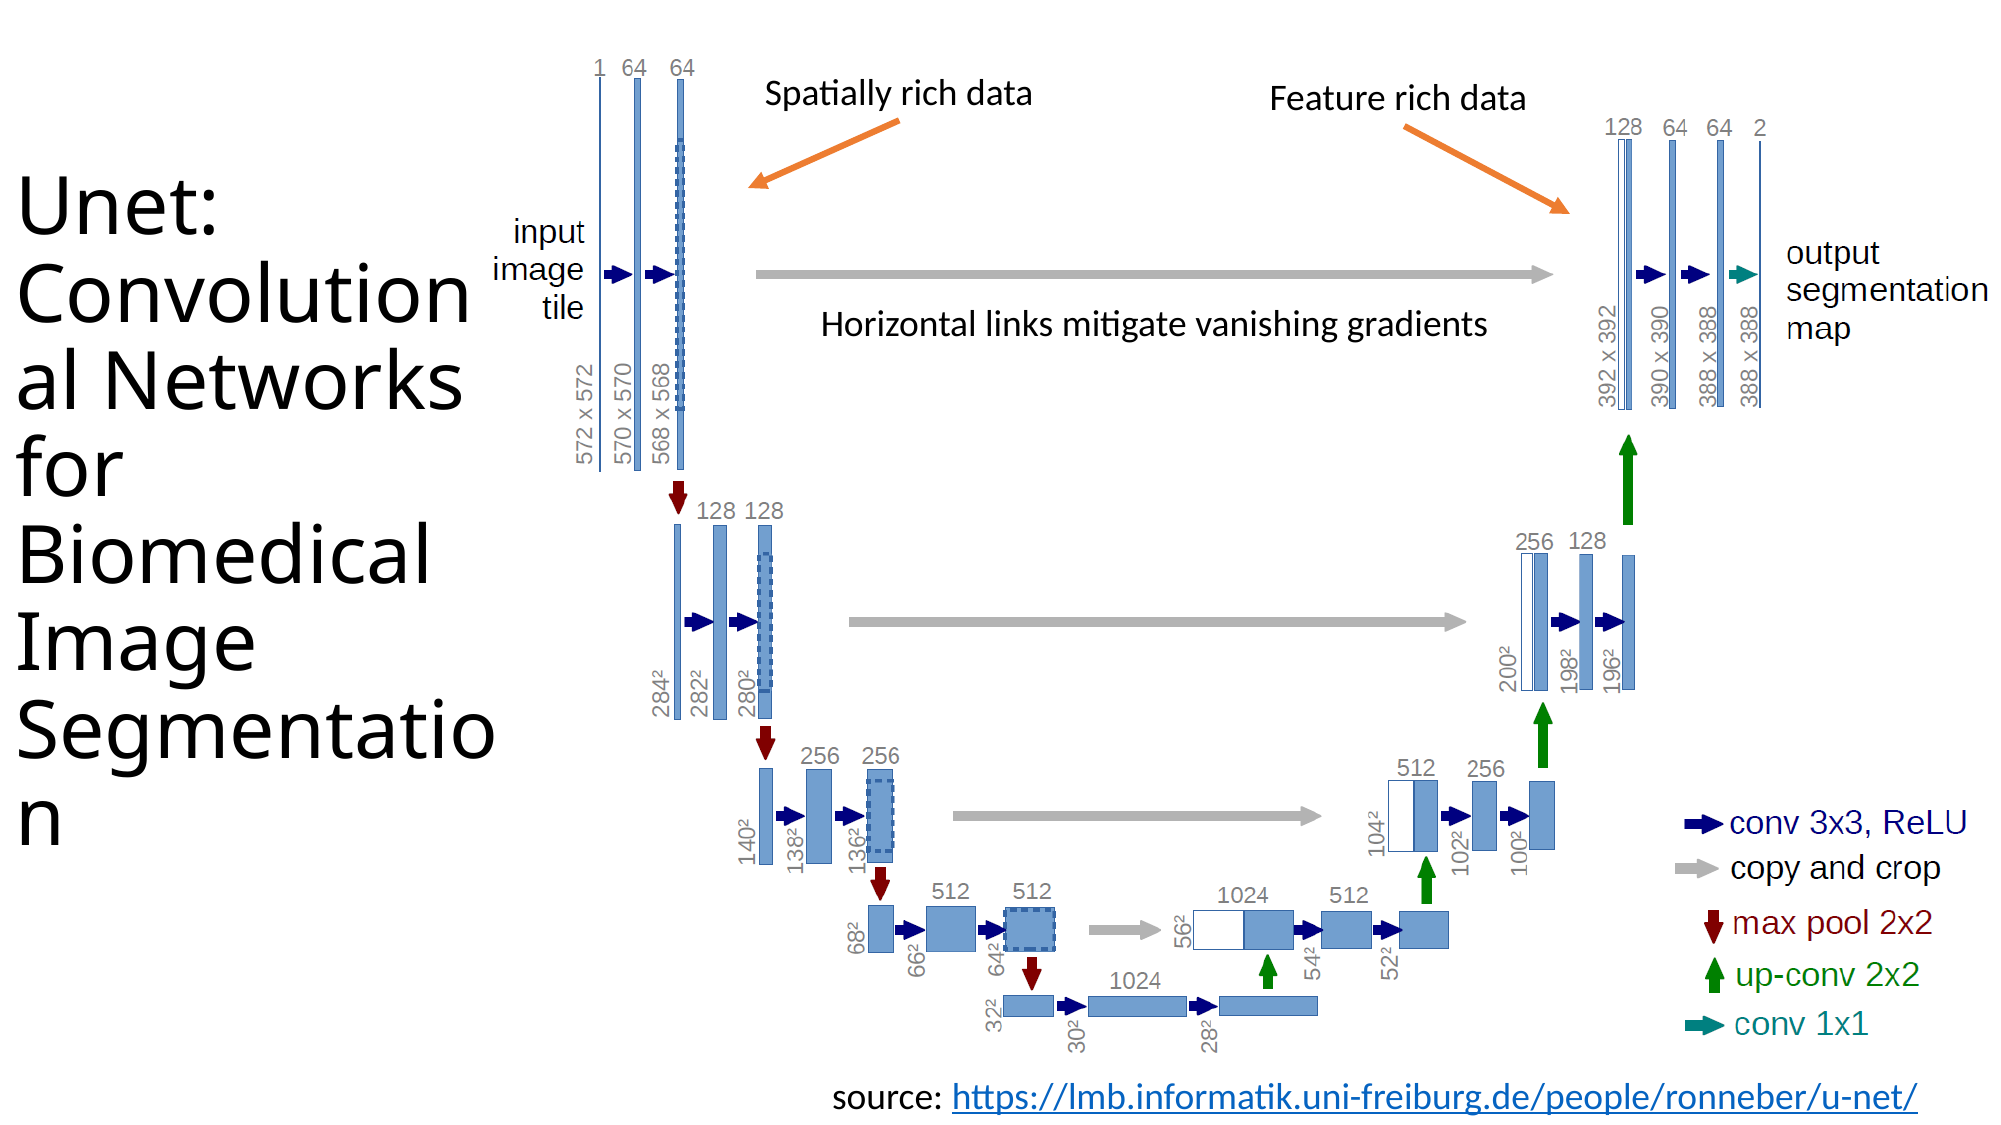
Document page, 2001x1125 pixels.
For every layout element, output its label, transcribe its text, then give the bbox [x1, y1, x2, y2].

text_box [747, 121, 900, 188]
text_box source: https://lmb.informatik.uni-freiburg.de/people/ronneber/u-net/ [808, 1065, 1933, 1125]
title Unet: Convolutional Networks for Biomedical Image Segmentation [0, 157, 474, 968]
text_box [1404, 125, 1570, 214]
picture [474, 47, 2000, 1065]
